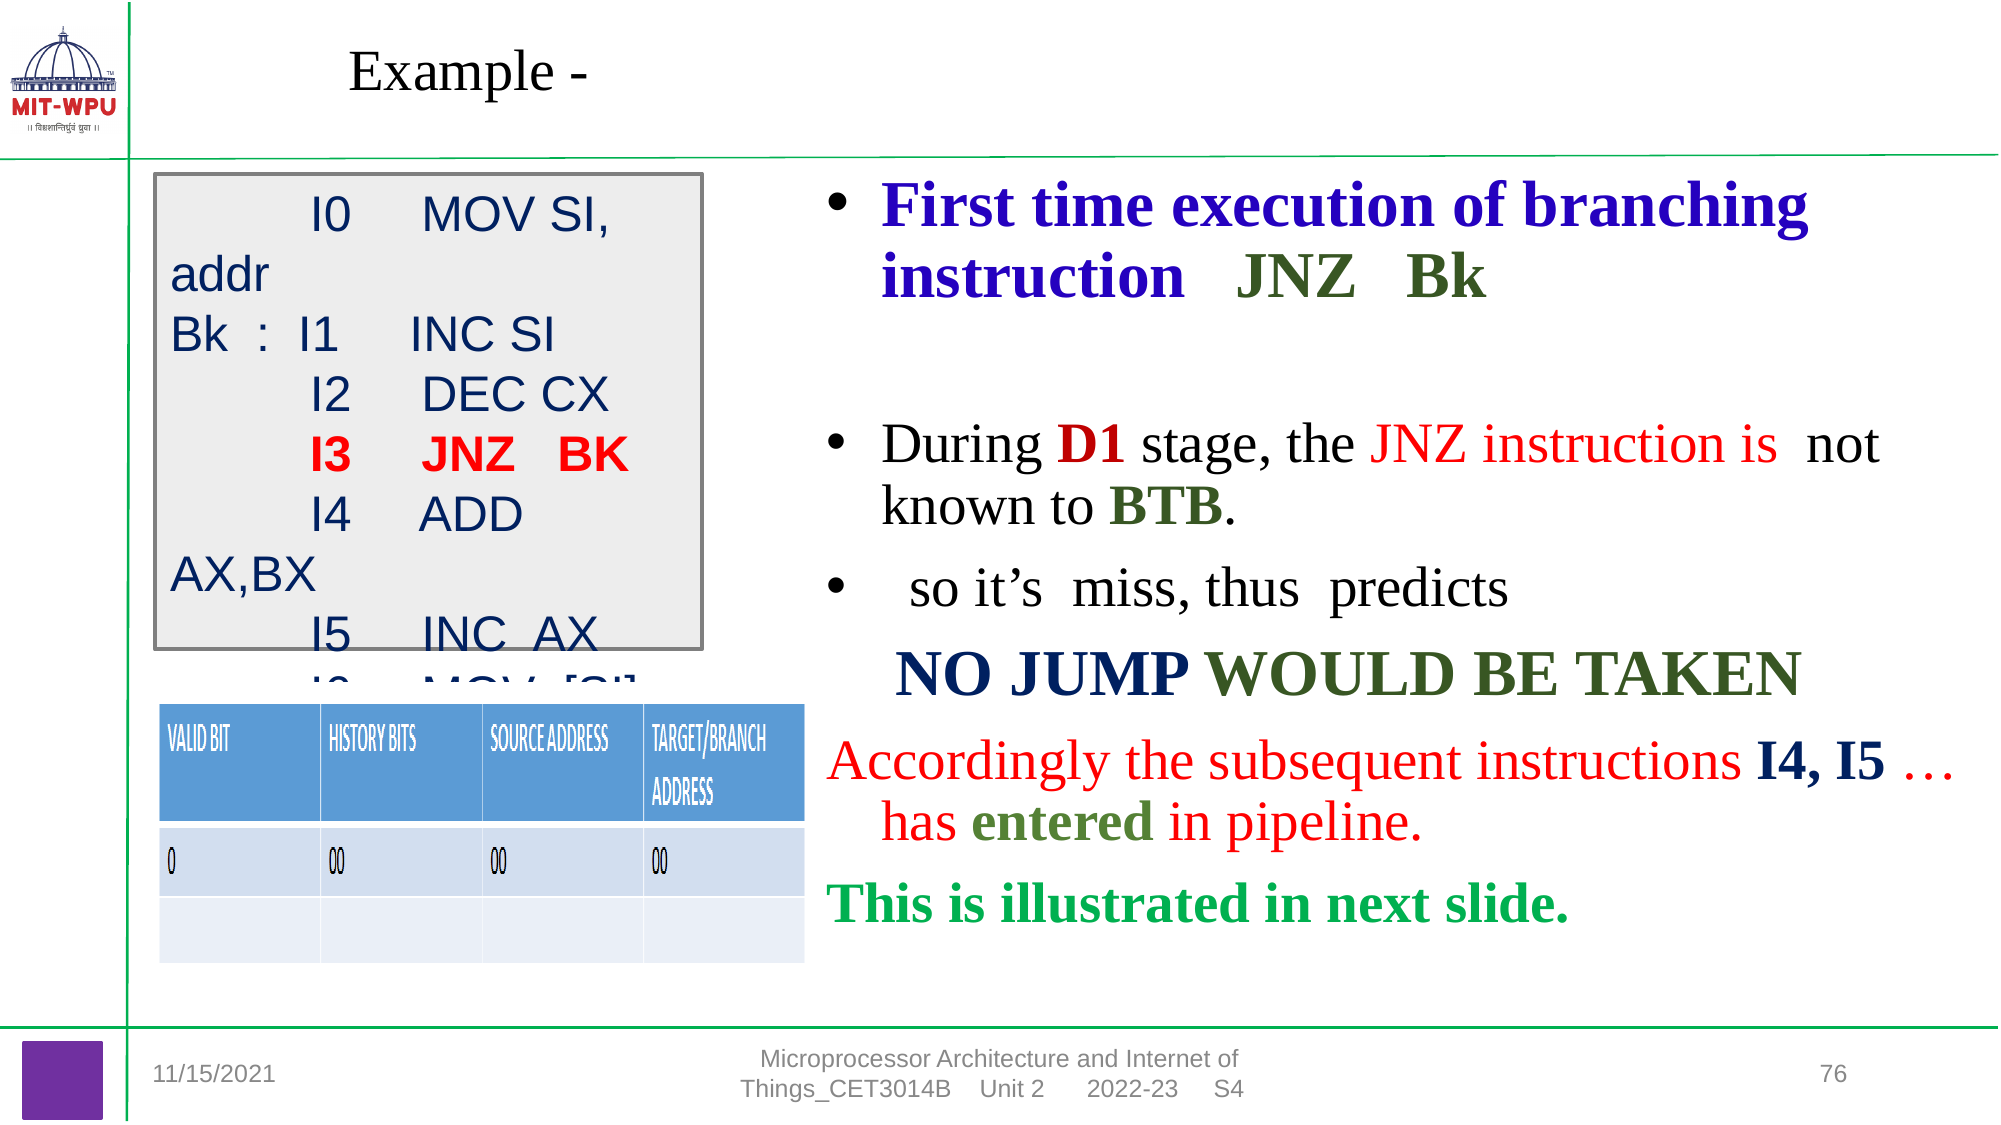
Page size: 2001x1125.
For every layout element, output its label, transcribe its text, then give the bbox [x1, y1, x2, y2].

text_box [0, 154, 121, 160]
footer Microprocessor Architecture and Internet of Things_CET3014B Unit 2 2022-23 S4 [662, 1042, 1338, 1103]
list First time execution of branching instruction JNZ Bk During D1 stage, the JNZ instruction is not known to BTB. so it’s miss, thus predicts NO JUMP WOULD BE TAKEN Accordingly the subsequent instructions I4, I5 … has entered in pipeline. This is illustrated in next slide. [792, 171, 1976, 1014]
text_box Example - [333, 24, 1287, 110]
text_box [135, 154, 1999, 160]
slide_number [137, 1042, 588, 1103]
slide_number ‹#› [1412, 1042, 1863, 1103]
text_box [126, 1039, 130, 1122]
text_box I0 MOV SI, addr Bk : I1 INC SI I2 DEC CX I3 JNZ BK I4 ADD AX,BX I5 INC AX I6 MOV [SI] , AX [154, 173, 702, 650]
picture [9, 26, 126, 134]
text_box [23, 1042, 102, 1118]
picture [154, 682, 811, 963]
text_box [126, 1, 130, 1026]
